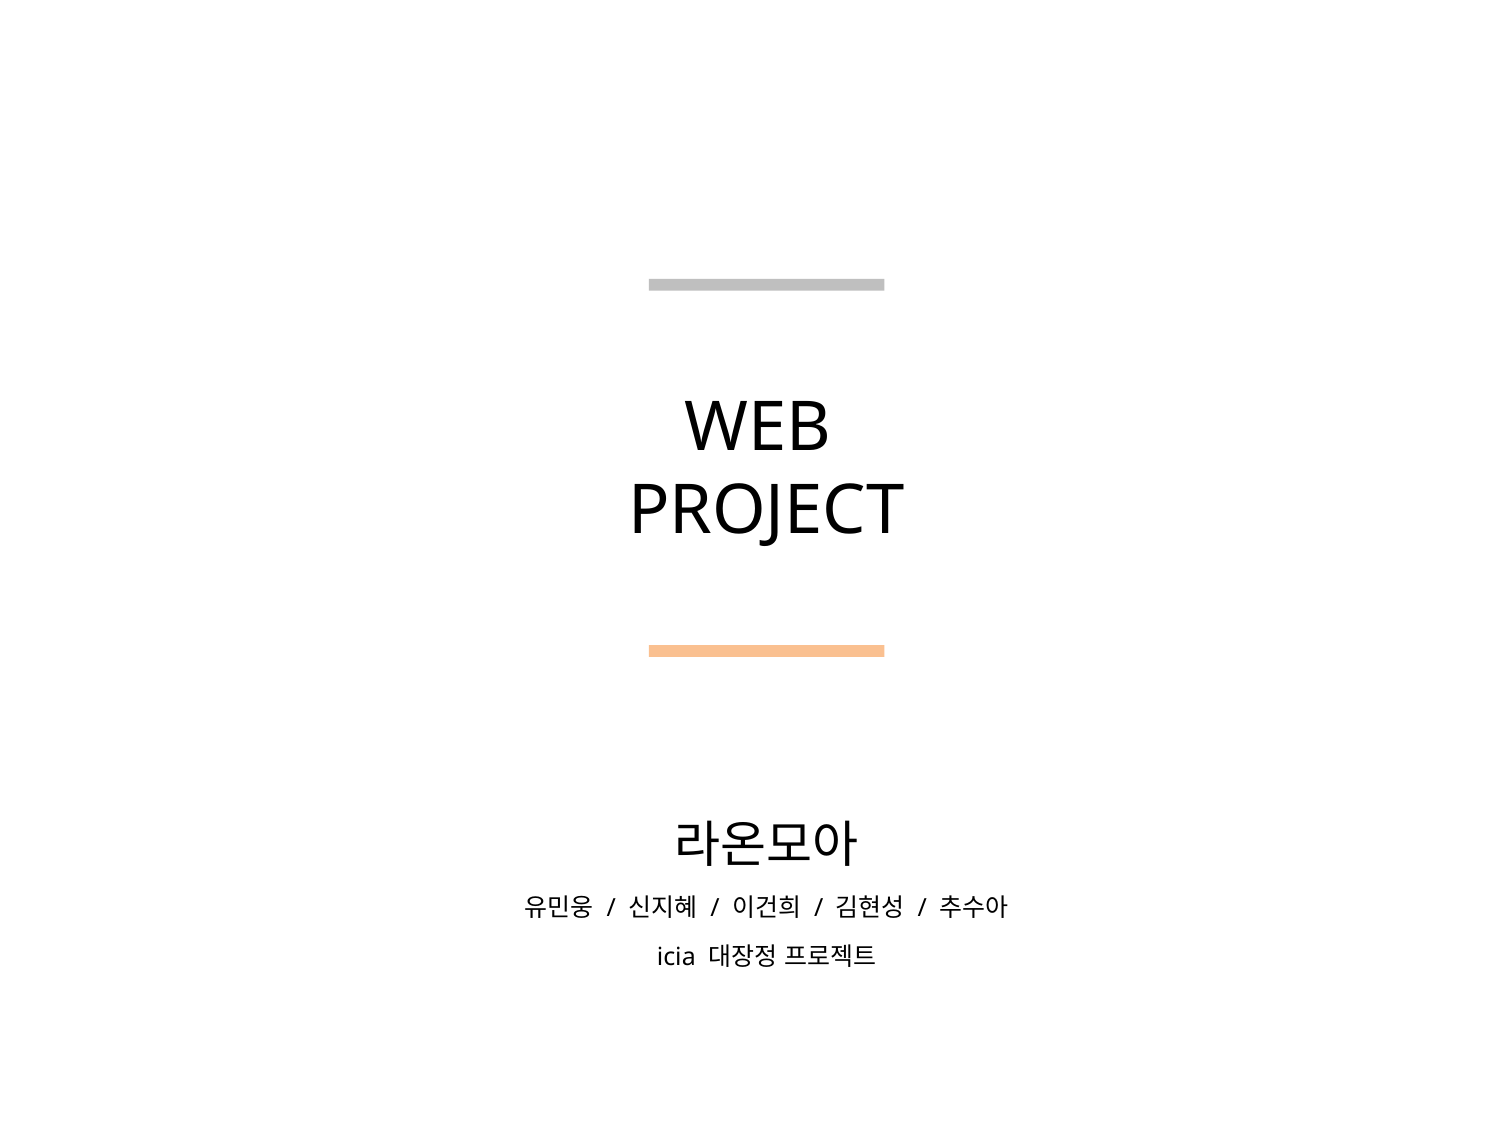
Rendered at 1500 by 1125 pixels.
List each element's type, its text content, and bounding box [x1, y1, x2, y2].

title WEB PROJECT [286, 373, 1247, 556]
text_box [647, 643, 887, 659]
text_box icia 대장정 프로젝트 [642, 933, 892, 979]
text_box [647, 277, 887, 293]
text_box 라온모아 [286, 751, 1247, 934]
